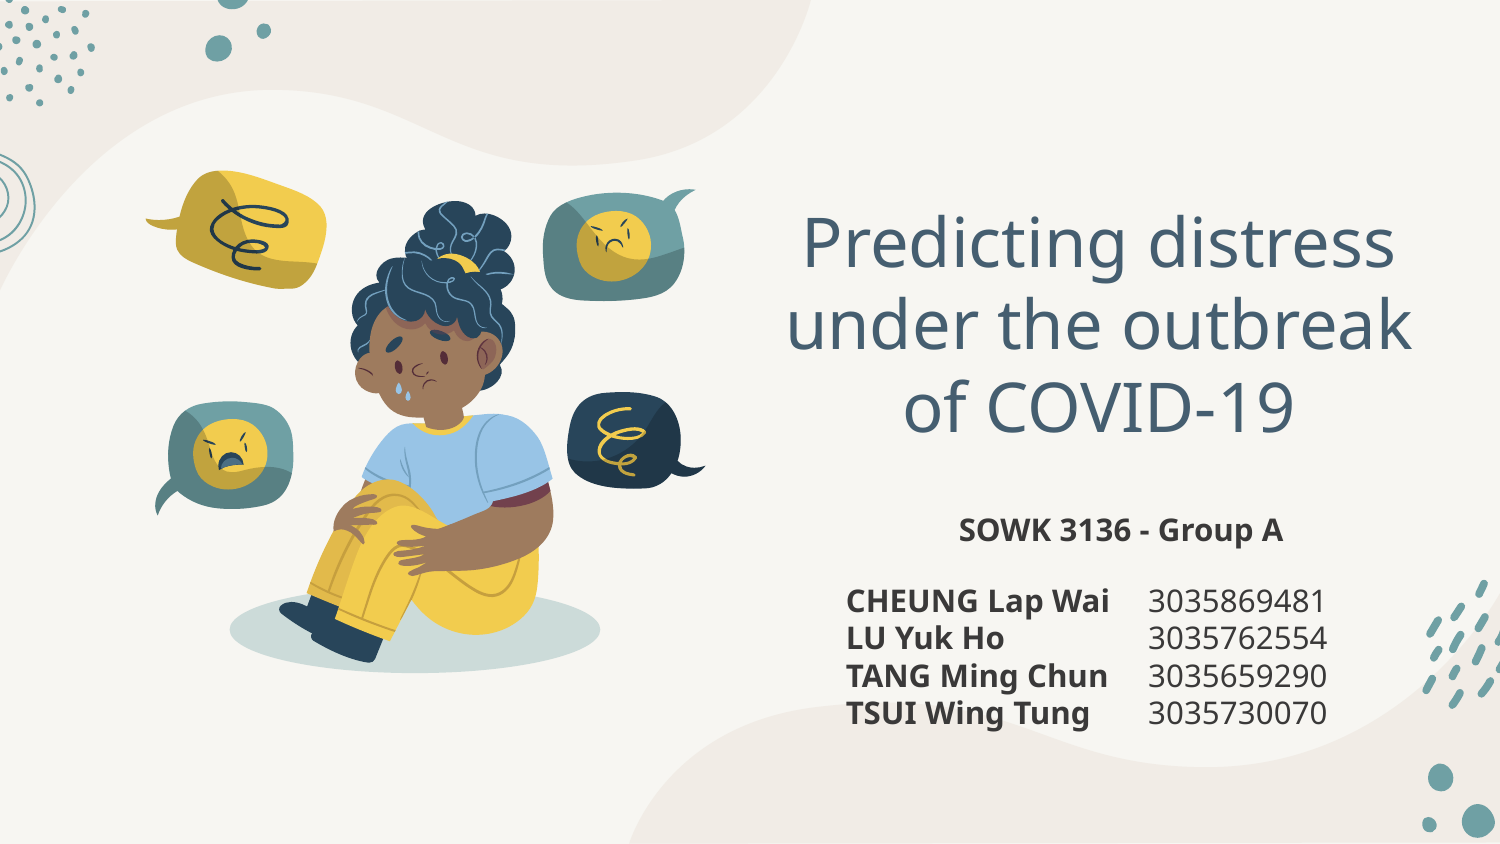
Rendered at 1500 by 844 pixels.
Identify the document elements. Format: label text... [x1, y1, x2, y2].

subtitle CHEUNG Lap Wai LU Yuk Ho TANG Ming Chun TSUI Wing Tung [830, 565, 1133, 744]
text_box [541, 188, 696, 302]
text_box [558, 602, 601, 658]
subtitle SOWK 3136 - Group A [943, 495, 1383, 566]
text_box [145, 170, 328, 290]
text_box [563, 391, 706, 489]
text_box [229, 601, 273, 658]
title Predicting distress under the outbreak of COVID-19 [746, 153, 1452, 491]
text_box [278, 200, 554, 664]
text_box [153, 401, 273, 516]
subtitle 3035869481 3035762554 3035659290 3035730070 [1133, 566, 1356, 744]
